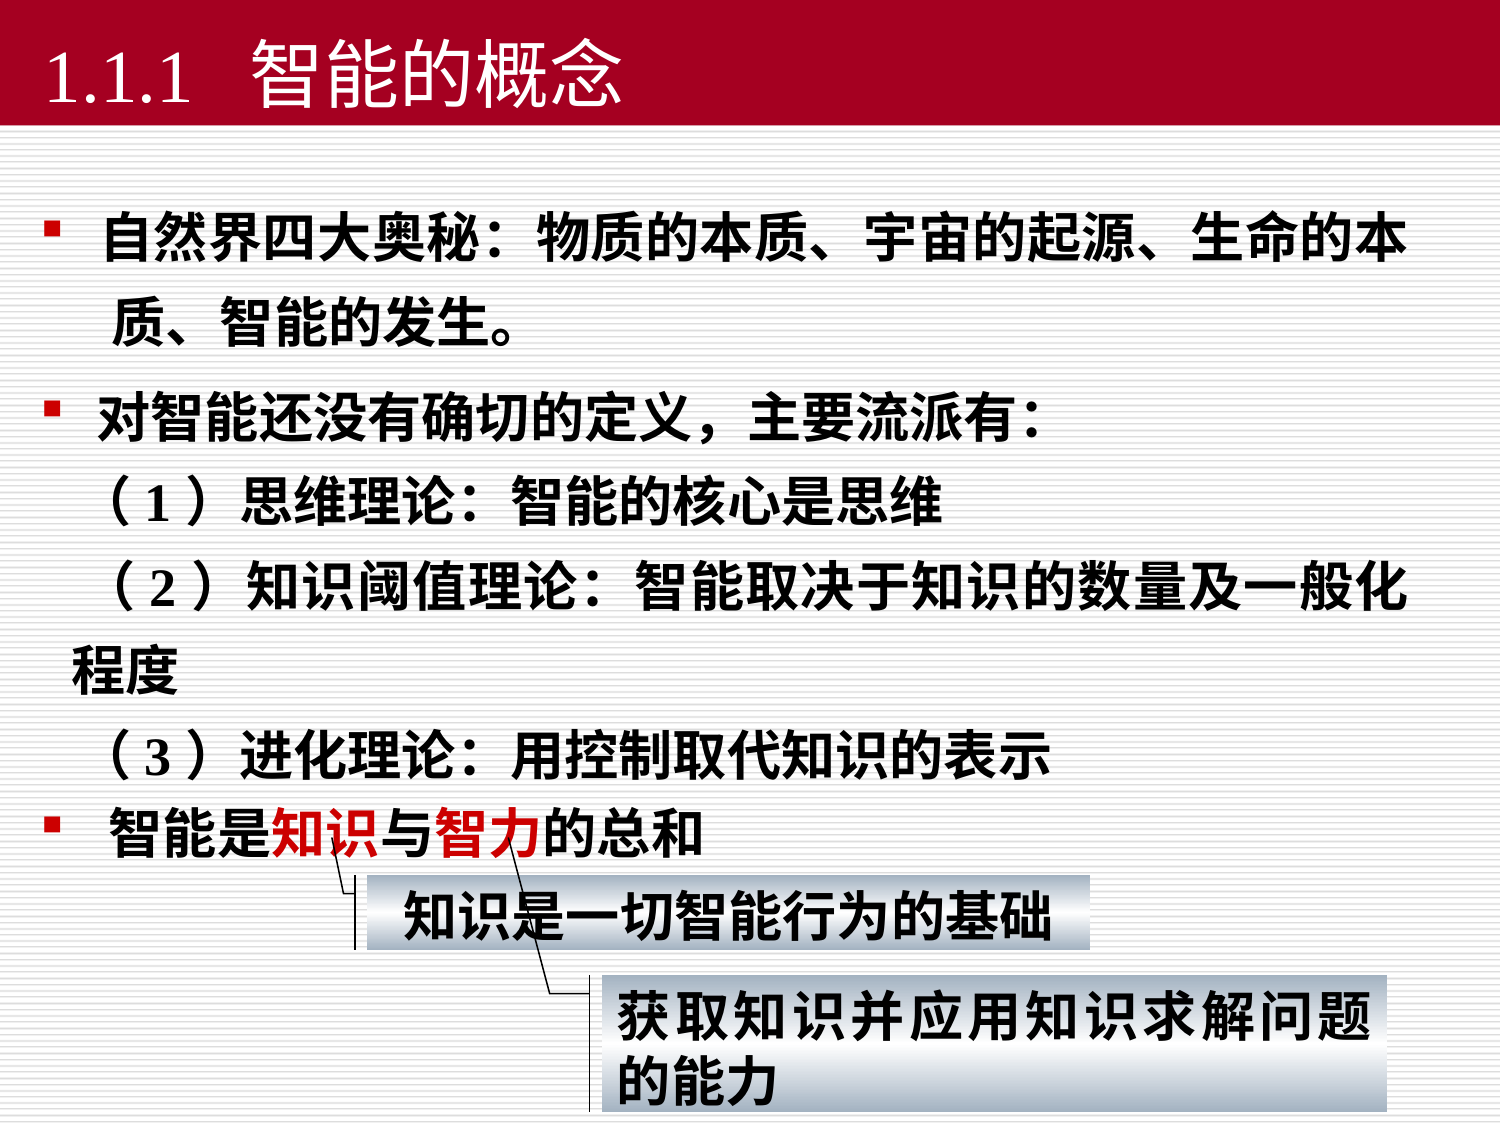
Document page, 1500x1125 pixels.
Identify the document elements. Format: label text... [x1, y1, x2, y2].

title 1.1.1 智能的概念 [0, 0, 1500, 126]
list 自然界四大奥秘：物质的本质、宇宙的起源、生命的本 质、智能的发生。 对智能还没有确切的定义，主要流派有： （1）思维理论：智能的核心是思维 （2）知识阈值理论：智能取决于知识的数量及一般化程度 （3）进化理论：用控制取代知识的表示 智能是知识与智力的总和 [24, 176, 1425, 1063]
picture [0, 126, 1500, 1125]
text_box 获取知识并应用知识求解问题的能力 [602, 975, 1387, 1112]
slide_number [1137, 1062, 1463, 1122]
text_box 知识是一切智能行为的基础 [367, 875, 1090, 950]
